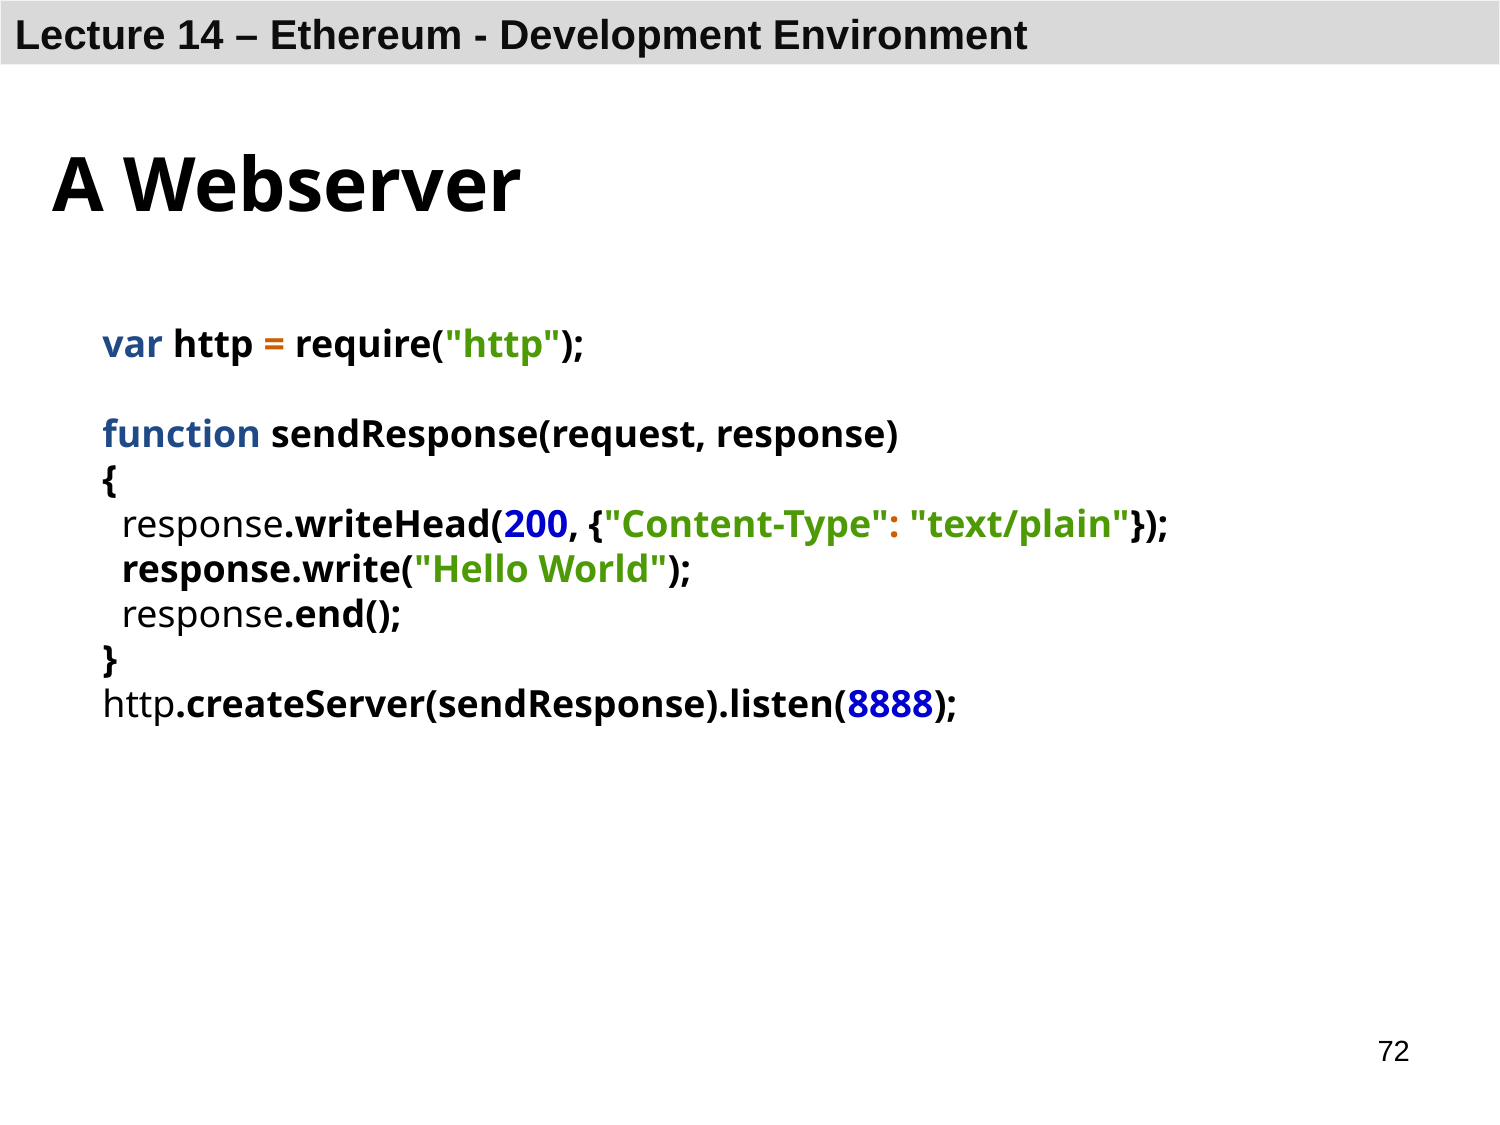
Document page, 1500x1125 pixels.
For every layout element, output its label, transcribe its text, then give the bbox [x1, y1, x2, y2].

title A Webserver [37, 125, 1388, 238]
slide_number 72 [1074, 1024, 1425, 1103]
text_box var http = require("http"); function sendResponse(request, response) { response.writeHead(200, {"Content-Type": "text/plain"}); response.write("Hello World"); response.end(); } http.createServer(sendResponse).listen(8888); [87, 312, 1450, 733]
